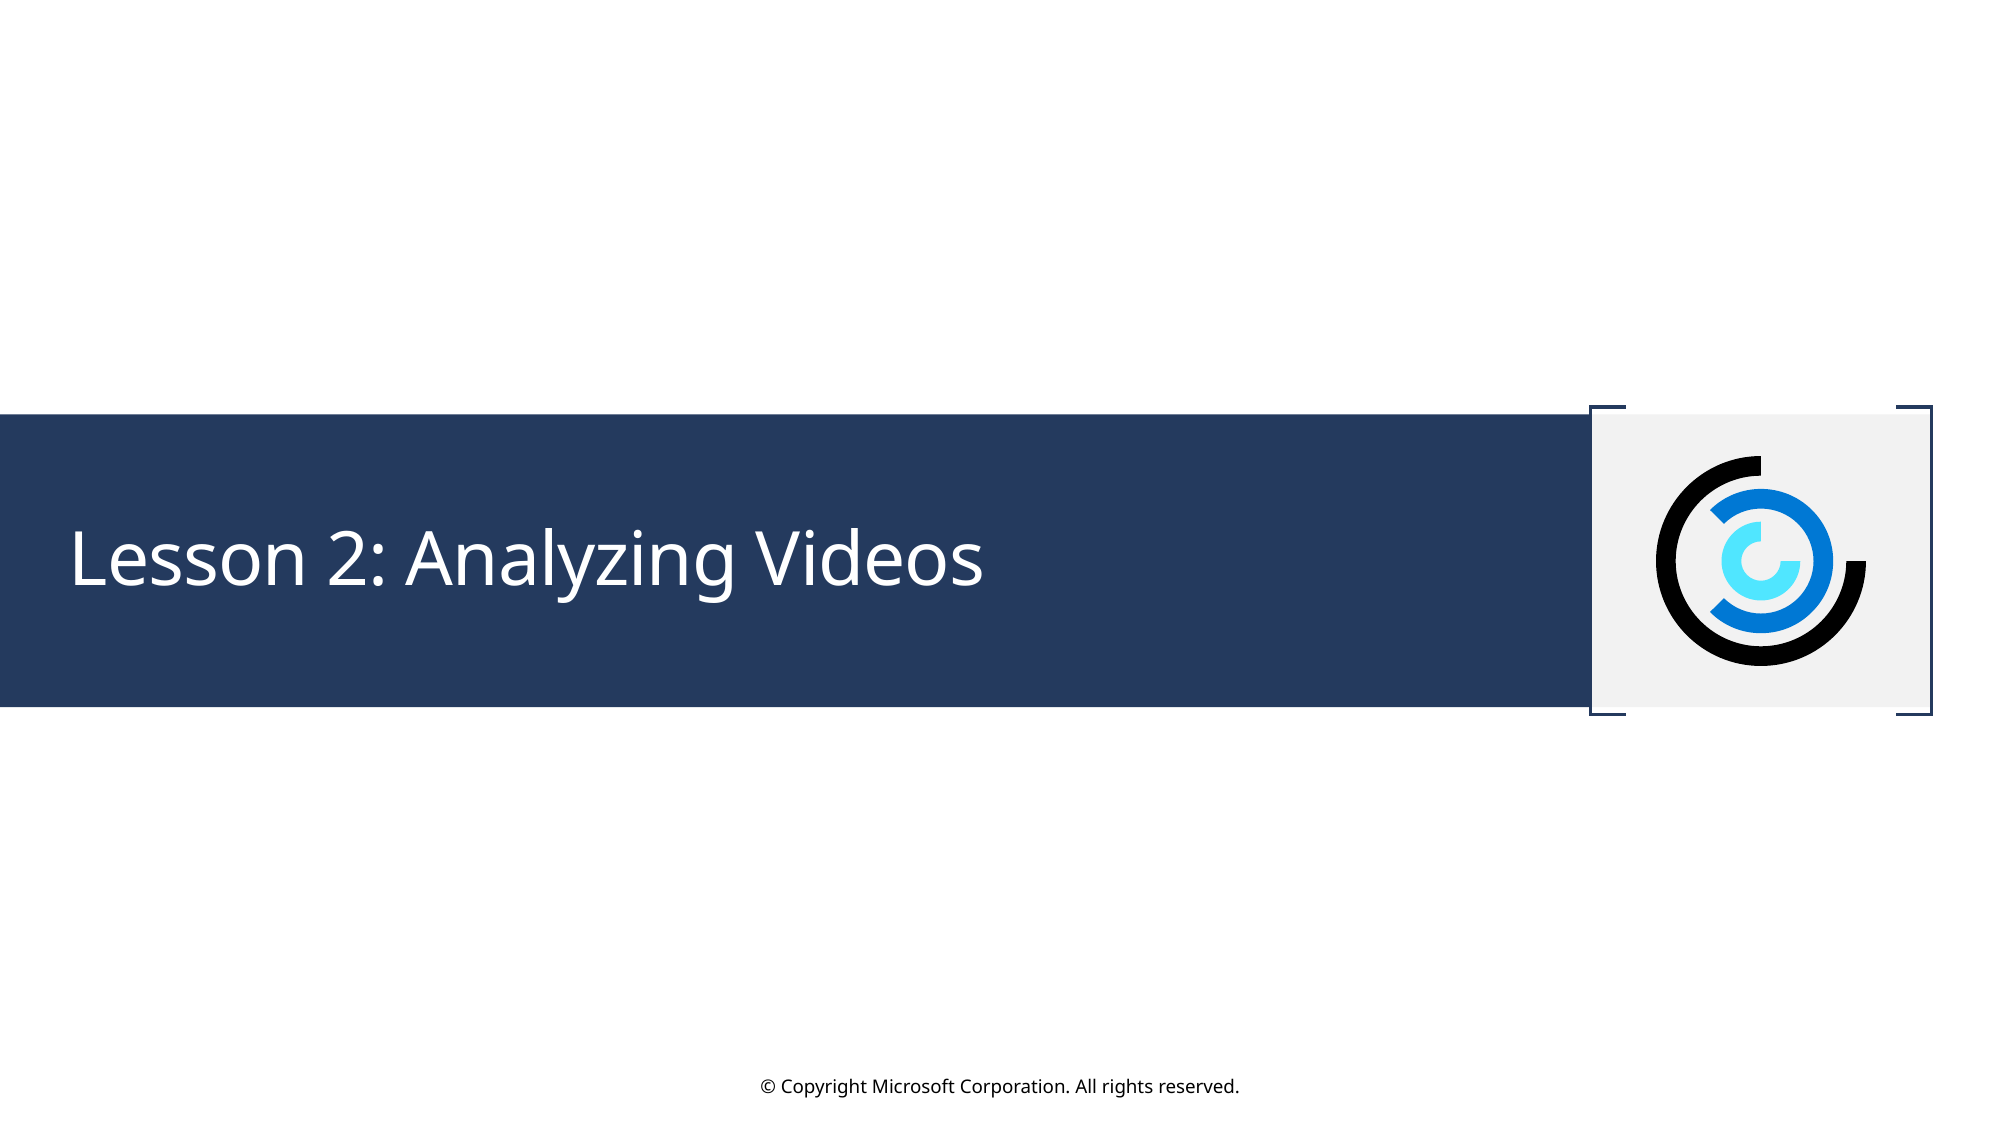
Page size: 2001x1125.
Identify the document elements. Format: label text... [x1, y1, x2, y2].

title Lesson 2: Analyzing Videos [68, 414, 1577, 708]
picture [1655, 455, 1867, 667]
